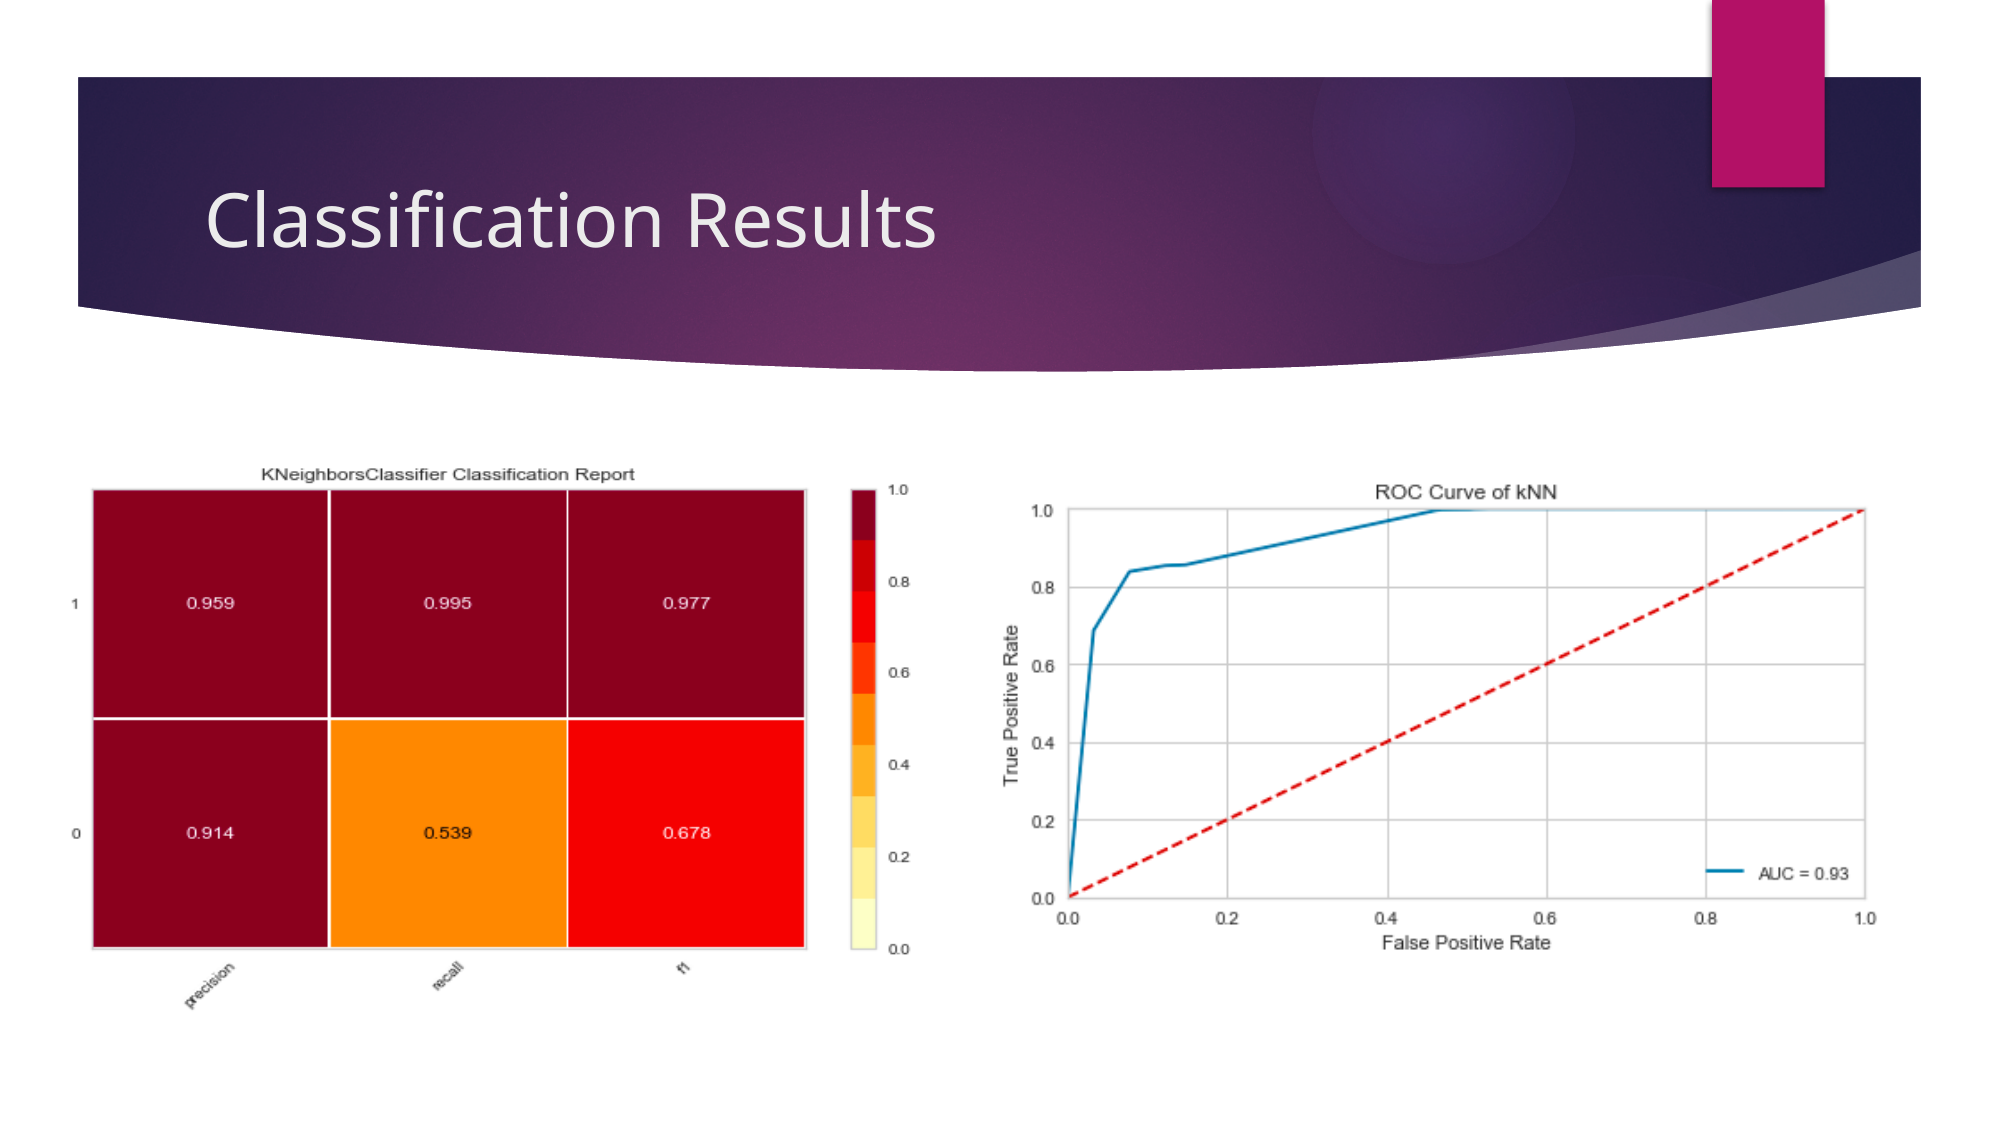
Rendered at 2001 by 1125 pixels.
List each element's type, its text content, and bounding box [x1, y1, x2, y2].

title Classification Results [189, 159, 1627, 276]
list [64, 454, 963, 1016]
picture [993, 477, 1936, 966]
